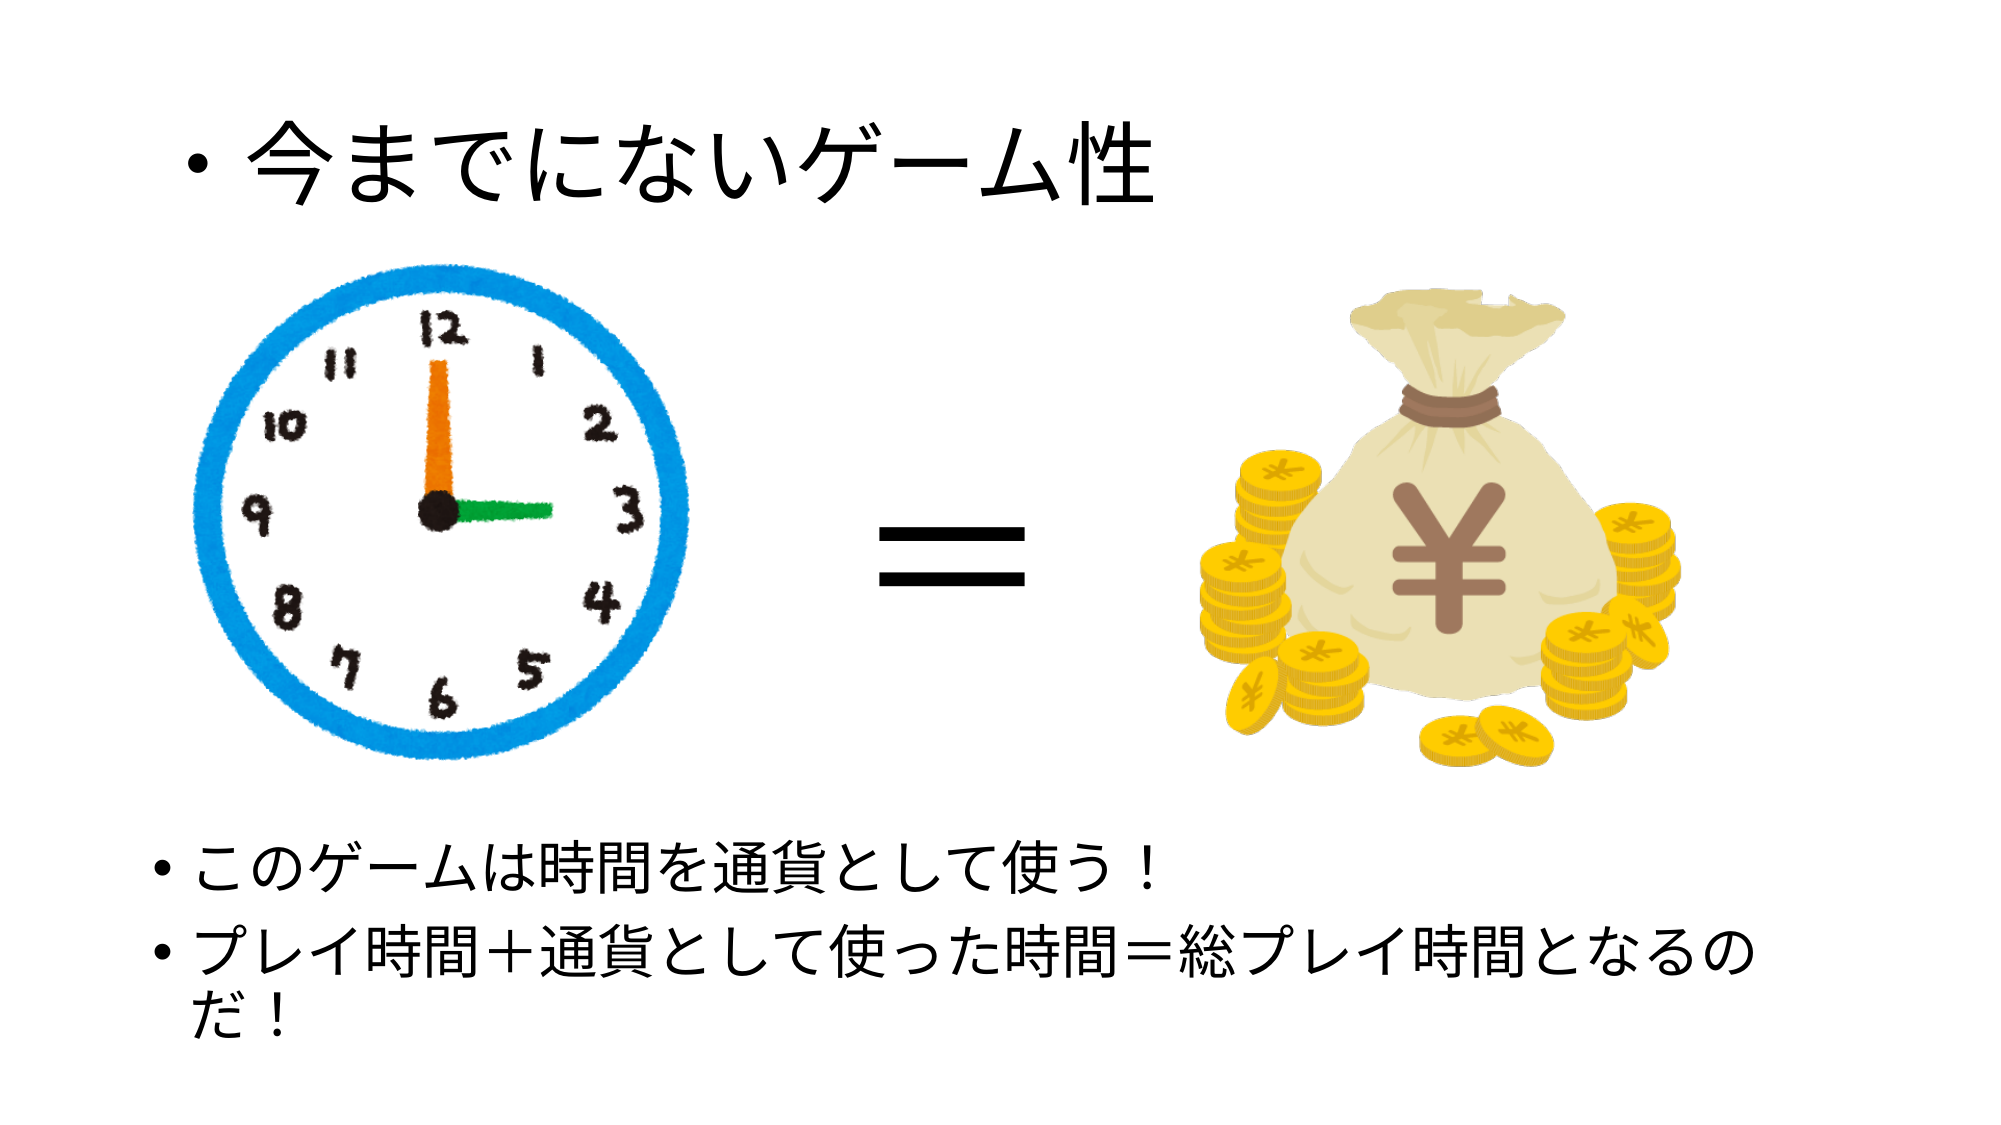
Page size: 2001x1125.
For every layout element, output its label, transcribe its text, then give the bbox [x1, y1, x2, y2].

picture [189, 260, 695, 767]
title ・今までにないゲーム性 [137, 59, 1863, 278]
list このゲームは時間を通貨として使う！ プレイ時間＋通貨として使った時間＝総プレイ時間となるのだ！ [137, 831, 1863, 1029]
text_box ＝ [734, 425, 1153, 681]
picture [1153, 234, 1727, 809]
